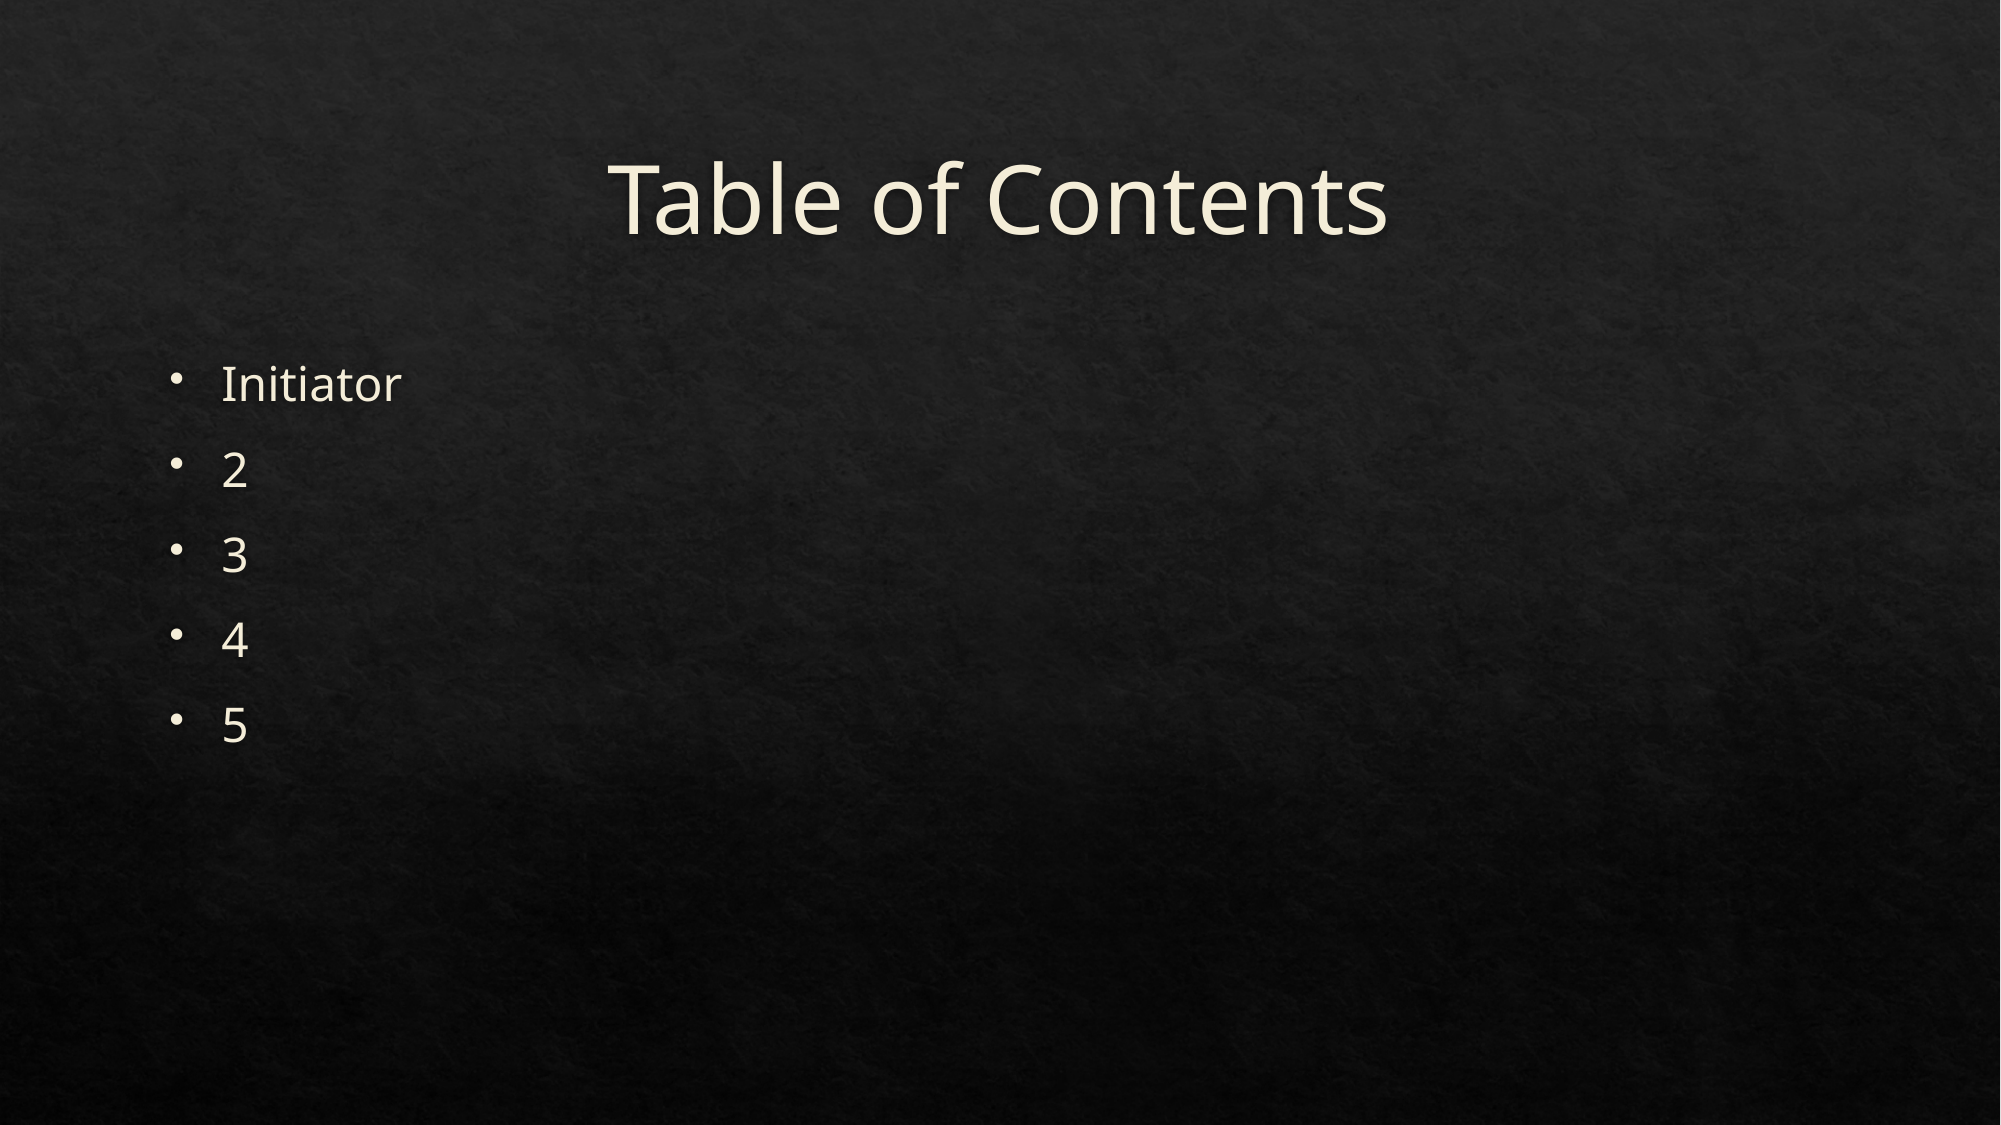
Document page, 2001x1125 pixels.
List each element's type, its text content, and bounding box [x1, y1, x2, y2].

list Initiator 2 3 4 5 [149, 340, 1849, 950]
title Table of Contents [149, 99, 1849, 307]
